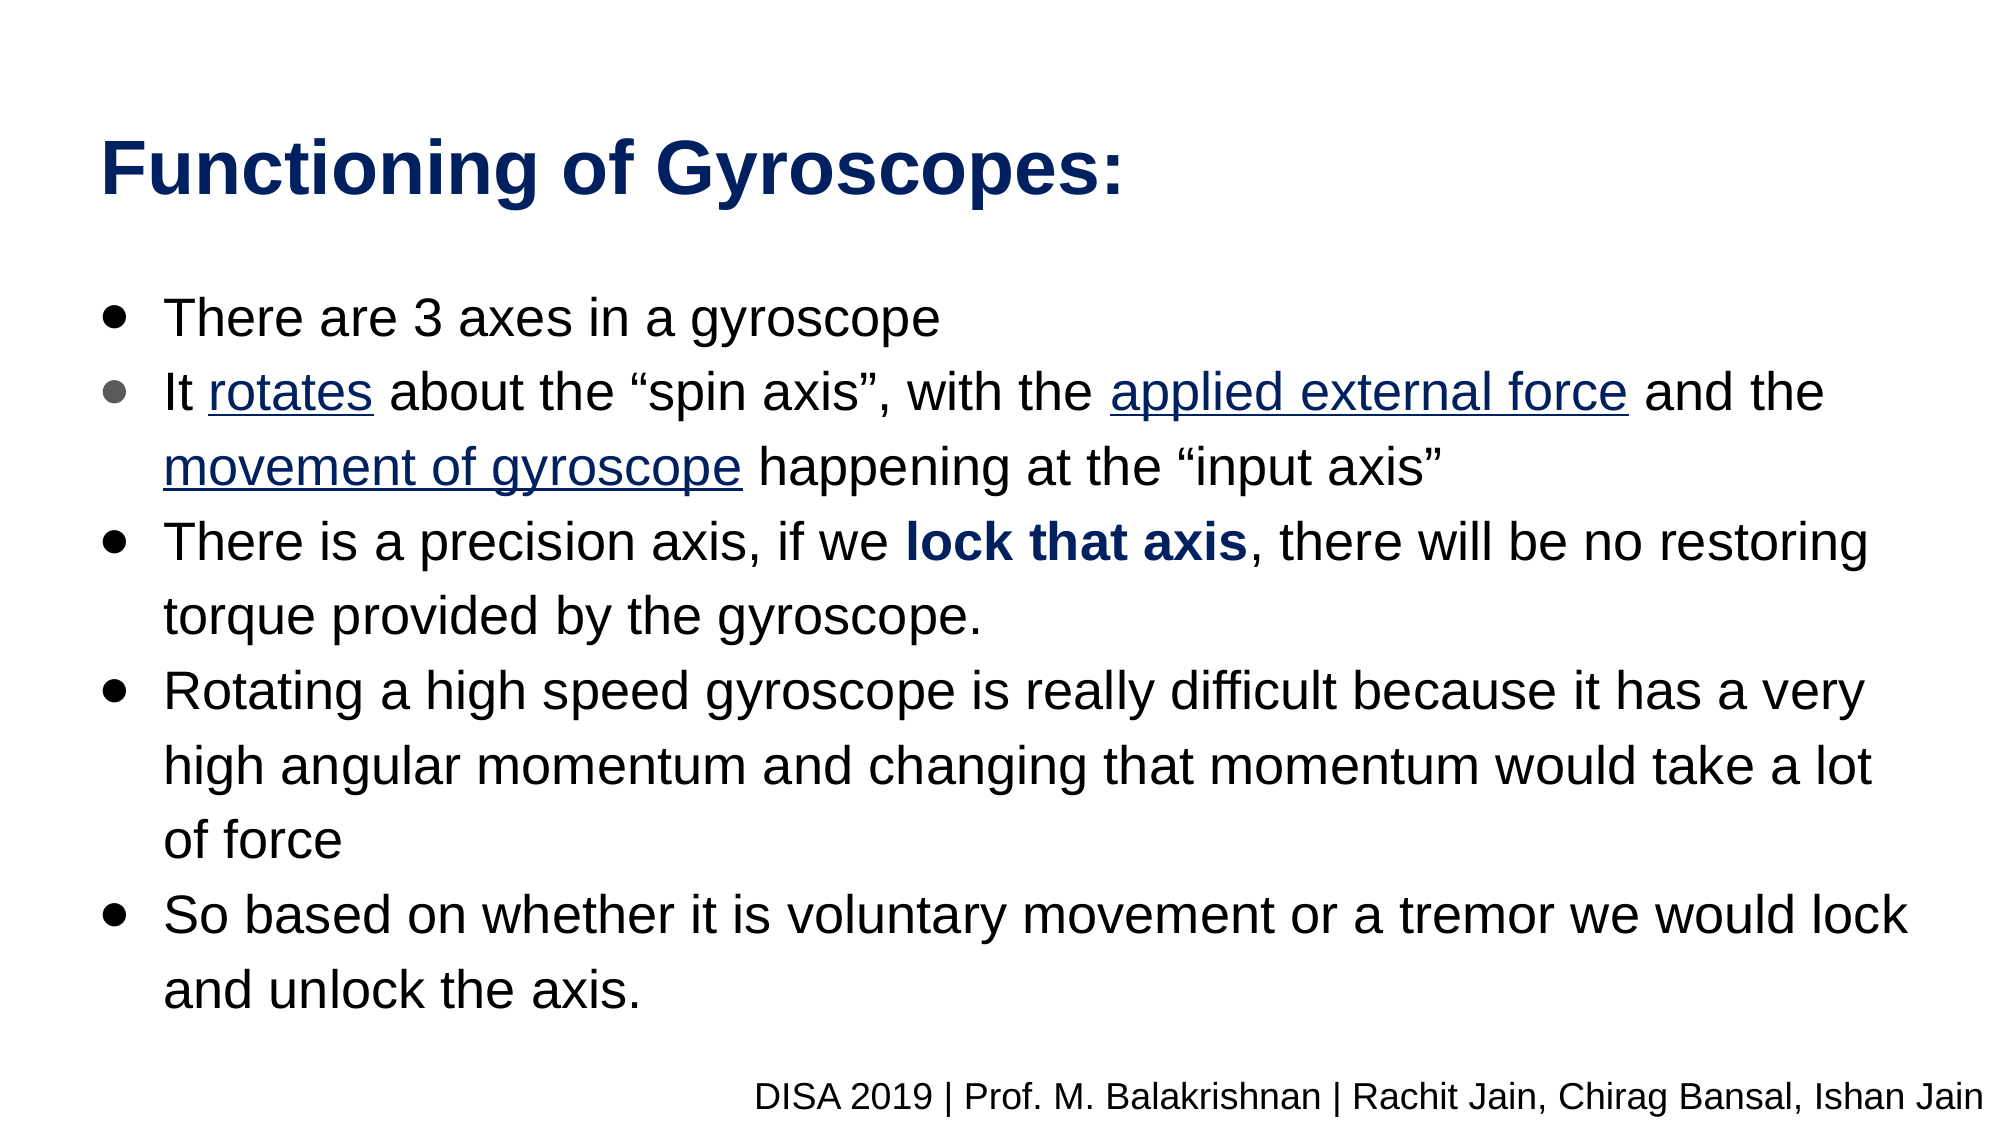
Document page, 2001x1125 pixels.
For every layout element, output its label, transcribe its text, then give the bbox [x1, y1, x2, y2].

text_box DISA 2019 | Prof. M. Balakrishnan | Rachit Jain, Chirag Bansal, Ishan Jain [657, 1064, 2000, 1125]
list There are 3 axes in a gyroscope It rotates about the “spin axis”, with the applied external force and the movement of gyroscope happening at the “input axis” There is a precision axis, if we lock that axis, there will be no restoring torque provided by the gyroscope. Rotating a high speed gyroscope is really difficult because it has a very high angular momentum and changing that momentum would take a lot of force So based on whether it is voluntary movement or a tremor we would lock and unlock the axis. [68, 252, 1932, 1000]
title Functioning of Gyroscopes: [80, 97, 1945, 223]
